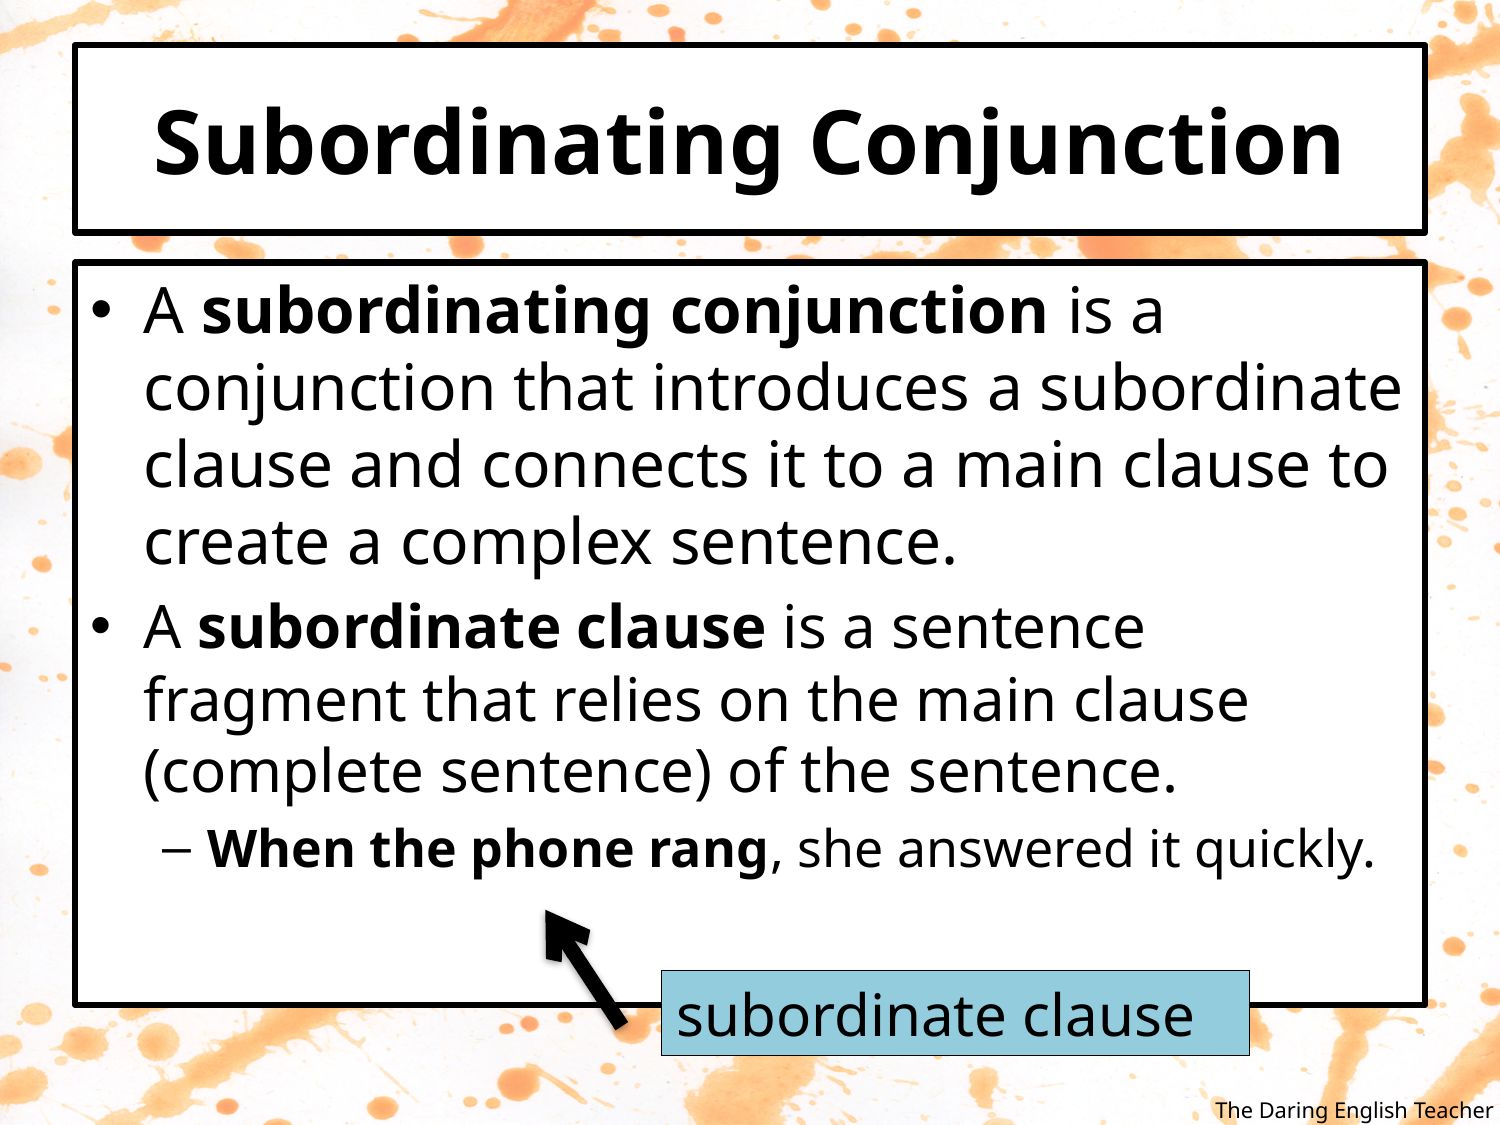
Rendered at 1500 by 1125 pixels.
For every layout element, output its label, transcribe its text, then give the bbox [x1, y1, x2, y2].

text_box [545, 909, 623, 1027]
title Subordinating Conjunction [72, 42, 1428, 236]
picture [0, 0, 1500, 1125]
text_box subordinate clause [661, 970, 1250, 1056]
list A subordinating conjunction is a conjunction that introduces a subordinate clause and connects it to a main clause to create a complex sentence. A subordinate clause is a sentence fragment that relies on the main clause (complete sentence) of the sentence. When the phone rang, she answered it quickly. [72, 259, 1428, 1008]
